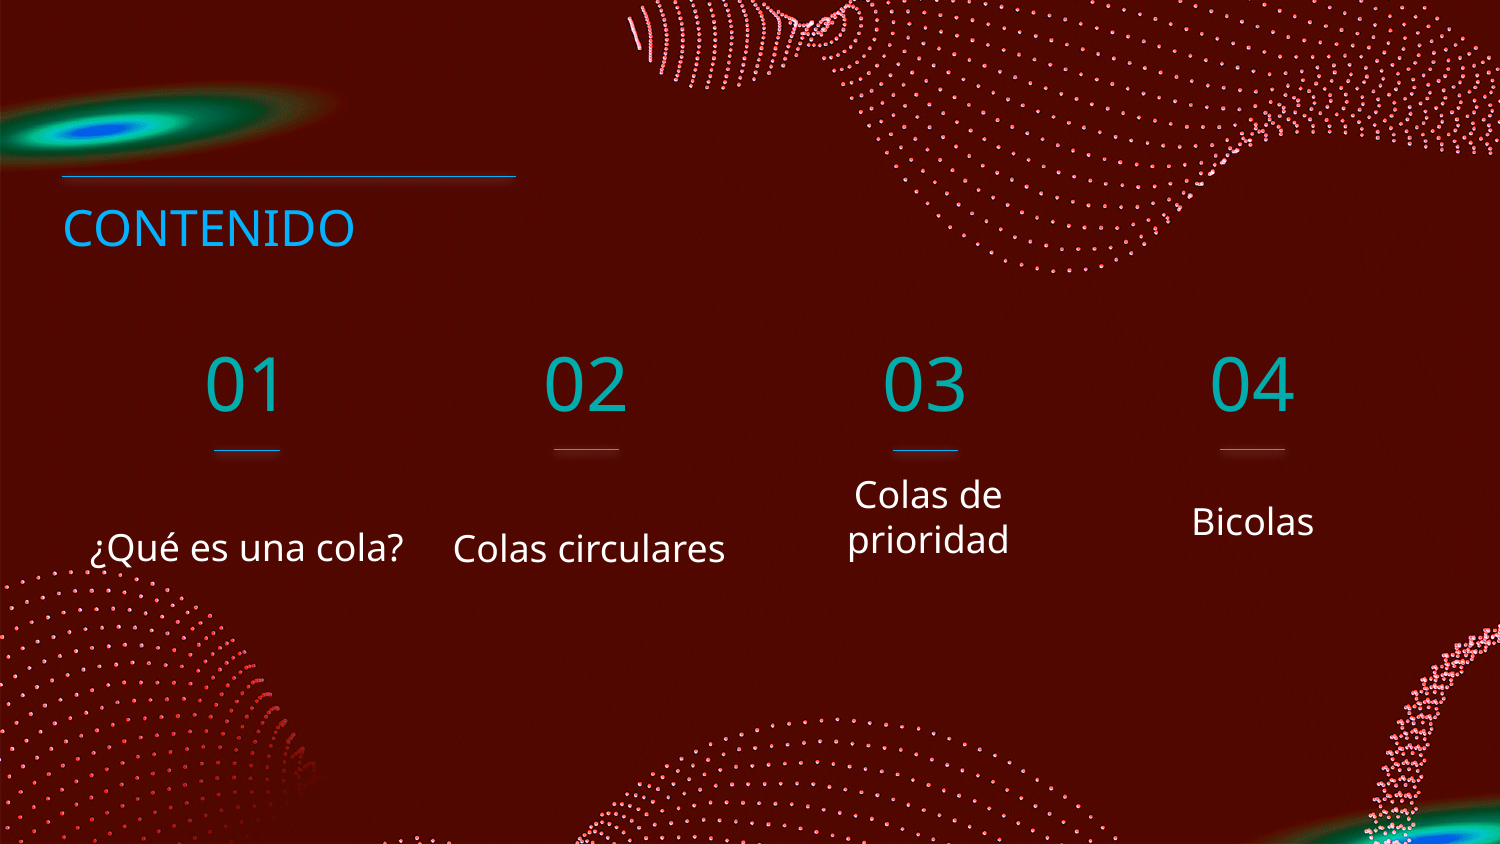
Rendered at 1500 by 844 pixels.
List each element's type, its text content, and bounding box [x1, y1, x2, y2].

picture [0, 0, 1500, 844]
title 02 [416, 337, 755, 442]
title 01 [77, 337, 416, 442]
text_box CONTENIDO [48, 181, 989, 337]
title 03 [755, 323, 1083, 442]
title ¿Qué es una cola? [62, 494, 432, 585]
text_box 04 [1083, 322, 1423, 442]
title Colas circulares [432, 495, 760, 585]
title Colas de prioridad [759, 486, 1099, 577]
text_box Bicolas [1083, 468, 1423, 559]
